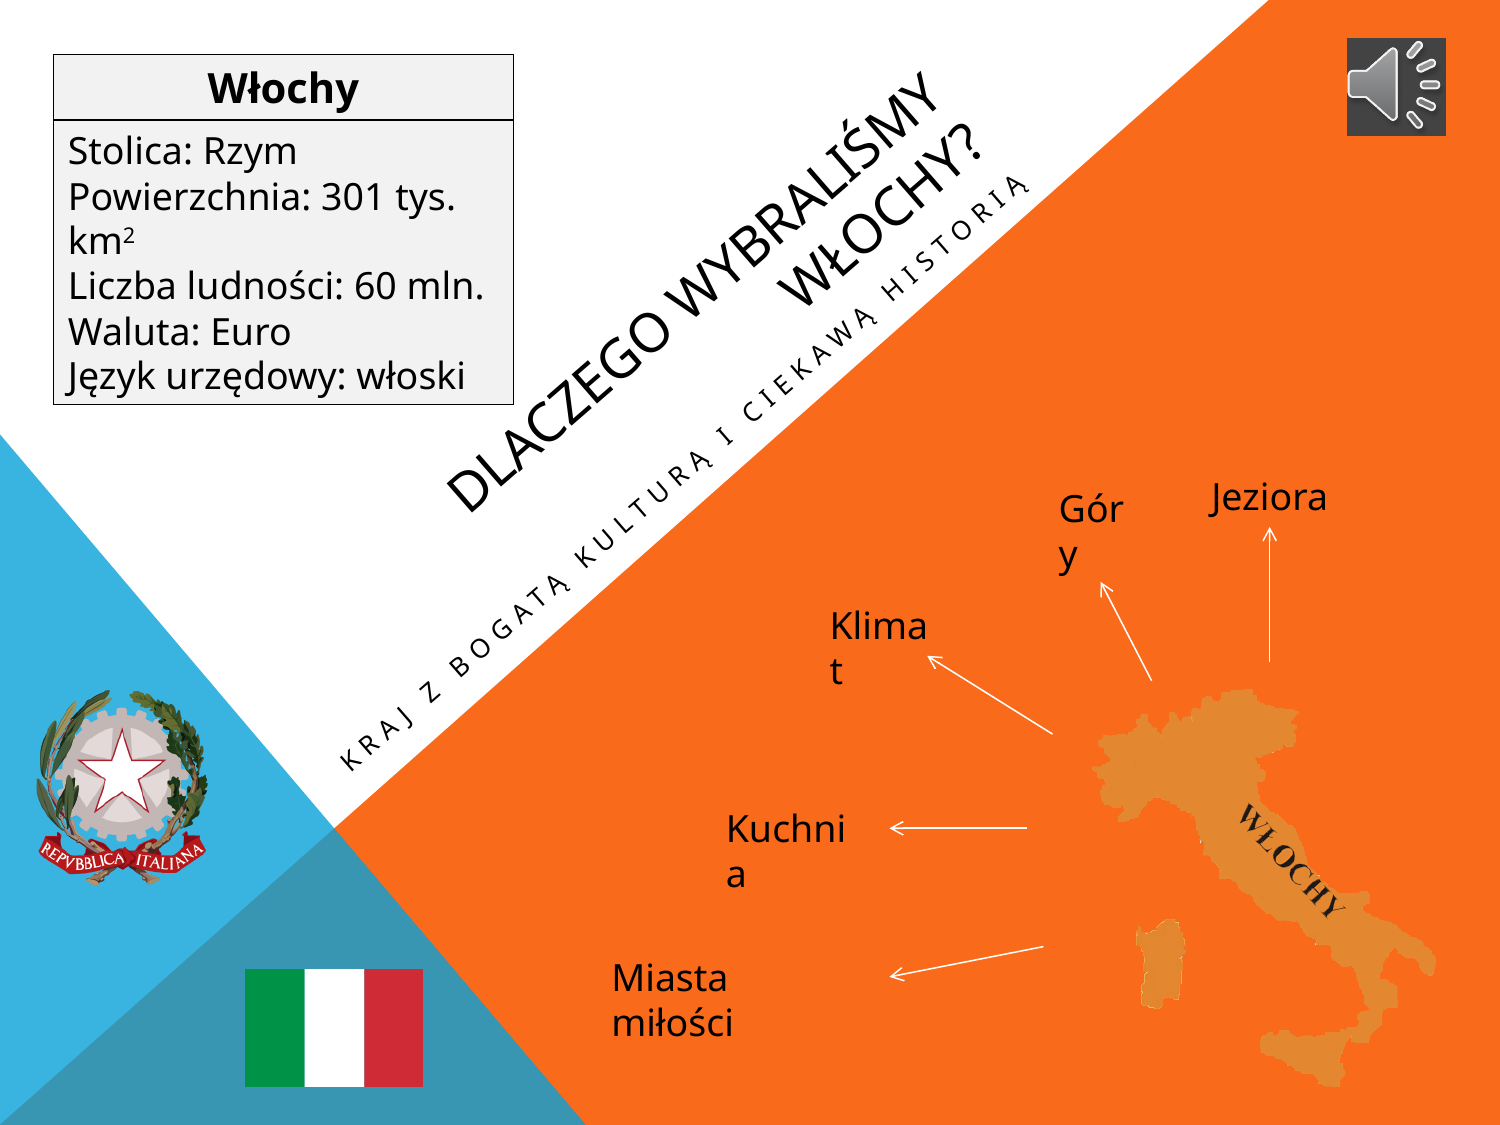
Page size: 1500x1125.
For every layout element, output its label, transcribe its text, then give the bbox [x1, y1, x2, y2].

text_box Jeziora [1192, 465, 1347, 526]
text_box Stolica: Rzym Powierzchnia: 301 tys. km2 Liczba ludności: 60 mln. Waluta: Euro Język urzędowy: włoski [53, 120, 514, 405]
text_box Klimat [814, 595, 955, 700]
picture [1050, 689, 1436, 1088]
picture [1346, 37, 1447, 138]
text_box Włochy [53, 54, 514, 120]
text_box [1100, 537, 1152, 681]
text_box Góry [1044, 477, 1158, 582]
picture [29, 680, 219, 894]
text_box Miasta miłości [596, 946, 876, 1052]
text_box Kuchnia [711, 797, 877, 903]
title Dlaczego wybraliśmy Włochy? [183, 3, 1010, 757]
text_box Kraj z bogatą kulturą i ciekawą historią [312, 151, 1051, 804]
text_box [926, 655, 1053, 735]
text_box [889, 946, 1044, 978]
picture [245, 968, 424, 1088]
